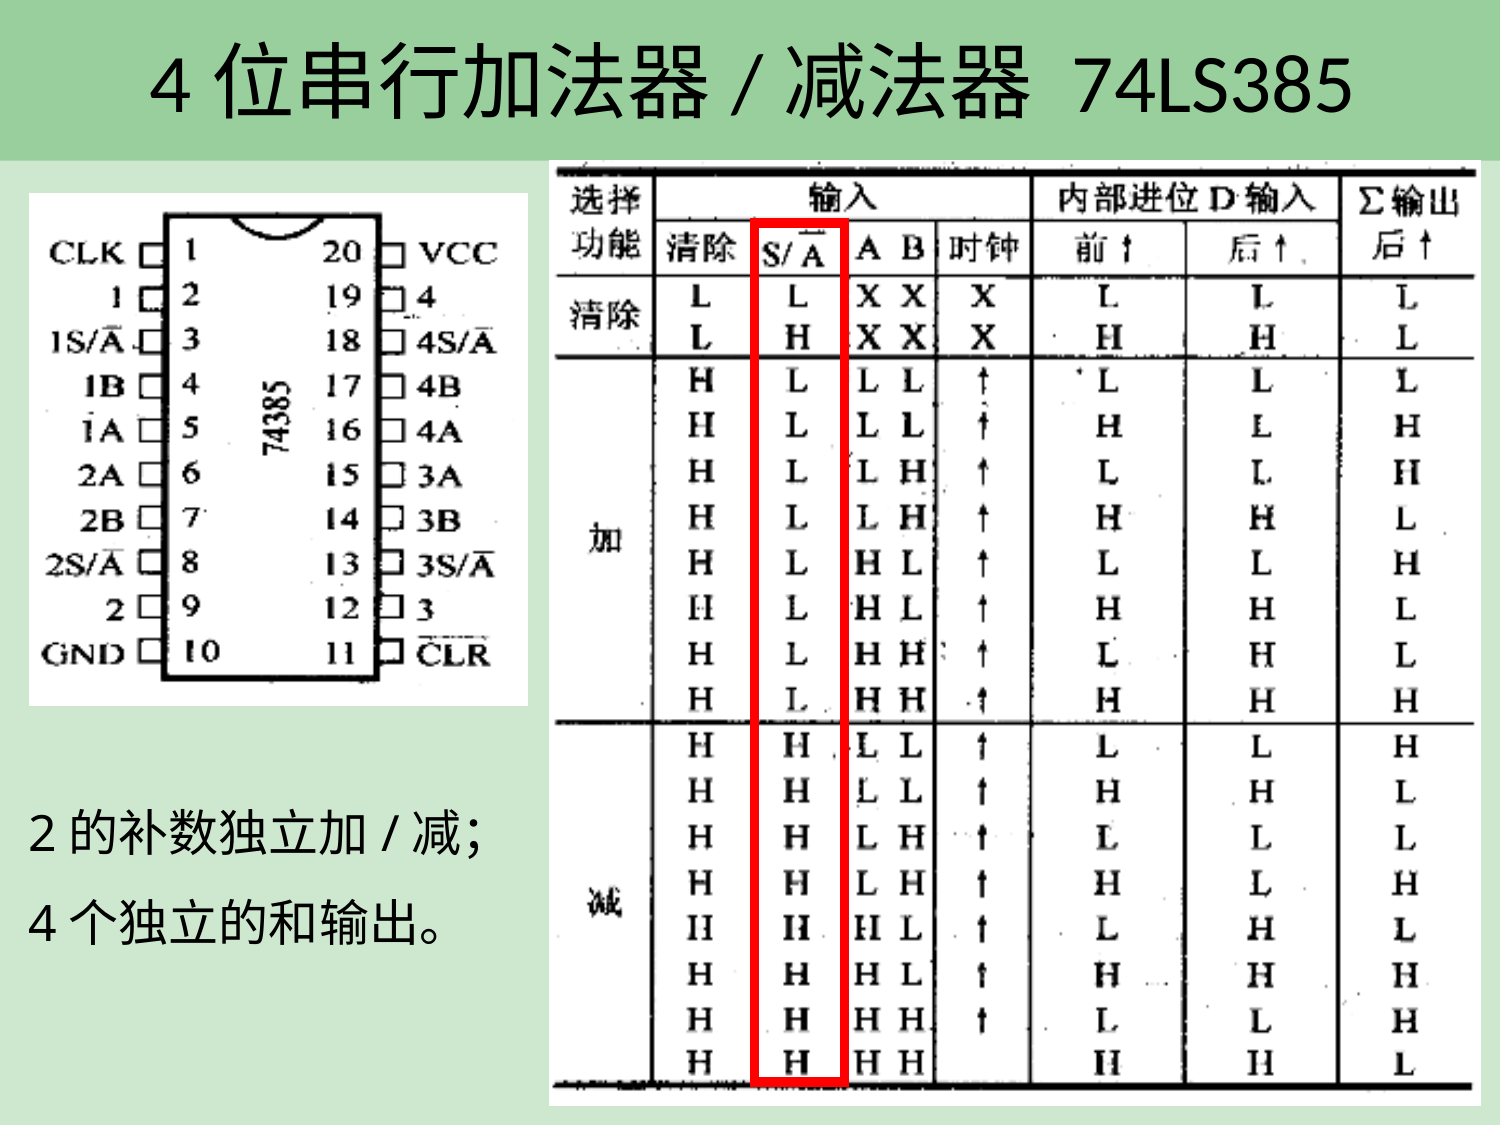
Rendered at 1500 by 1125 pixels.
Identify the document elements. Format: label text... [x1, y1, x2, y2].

title 4位串行加法器/减法器 74LS385 [17, 15, 1489, 143]
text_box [548, 160, 1481, 1107]
text_box 2的补数独立加/减； 4个独立的和输出。 [13, 763, 527, 959]
picture [29, 193, 529, 706]
